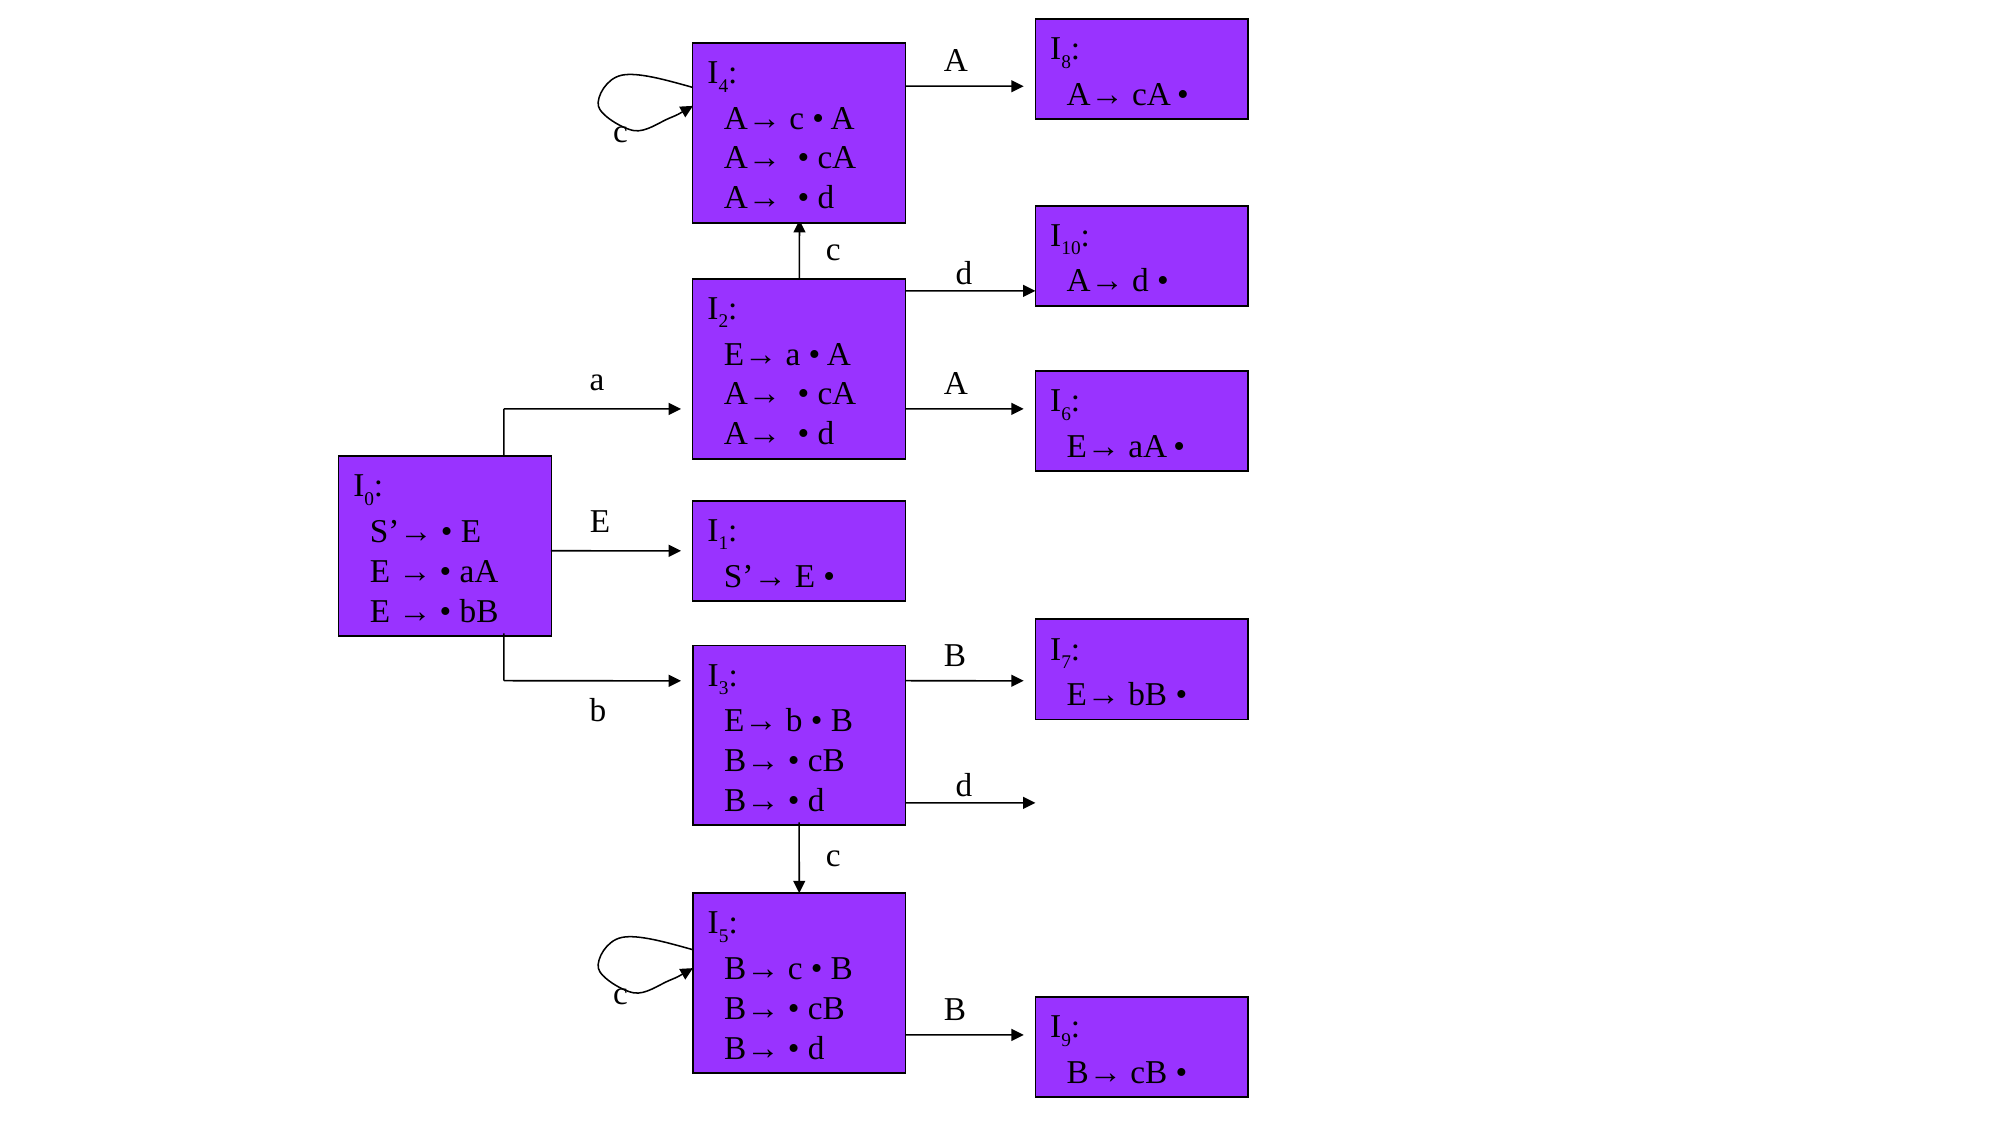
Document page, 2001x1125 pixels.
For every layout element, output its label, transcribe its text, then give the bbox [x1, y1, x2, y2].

text_box I7: E→ bB • [1035, 619, 1249, 720]
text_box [550, 491, 681, 551]
text_box I0: S’→ • E E → • aA E → • bB [338, 456, 552, 637]
text_box [598, 74, 693, 131]
text_box B [929, 979, 989, 1035]
text_box B [929, 625, 989, 681]
text_box I6: E→ aA • [1035, 371, 1249, 472]
text_box [989, 674, 1024, 687]
text_box d [940, 755, 989, 811]
text_box I9: B→ cB • [1035, 997, 1249, 1098]
text_box c [598, 101, 634, 157]
text_box I5: B→ c • B B→ • cB B→ • d [692, 893, 906, 1074]
text_box c [811, 223, 859, 275]
text_box I8: A→ cA • [1035, 19, 1249, 120]
text_box [503, 402, 681, 416]
text_box a [574, 349, 623, 405]
text_box [623, 674, 681, 687]
text_box [989, 402, 1024, 416]
text_box d [940, 243, 989, 299]
text_box b [574, 680, 623, 736]
text_box [793, 822, 806, 893]
text_box [989, 284, 1036, 298]
text_box I2: E→ a • A A→ • cA A→ • d [692, 278, 906, 459]
text_box A [929, 30, 989, 86]
text_box [989, 796, 1036, 810]
text_box I1: S’→ E • [692, 501, 906, 602]
text_box I3: E→ b • B B→ • cB B→ • d [692, 645, 906, 826]
text_box A [929, 353, 989, 409]
text_box I10: A→ d • [1035, 205, 1249, 306]
text_box c [811, 826, 859, 881]
text_box [905, 80, 1024, 93]
text_box I4: A→ c • A A→ • cA A→ • d [692, 42, 906, 223]
text_box [793, 223, 806, 279]
text_box [598, 936, 693, 994]
text_box [931, 1028, 1024, 1042]
text_box c [598, 964, 634, 1019]
